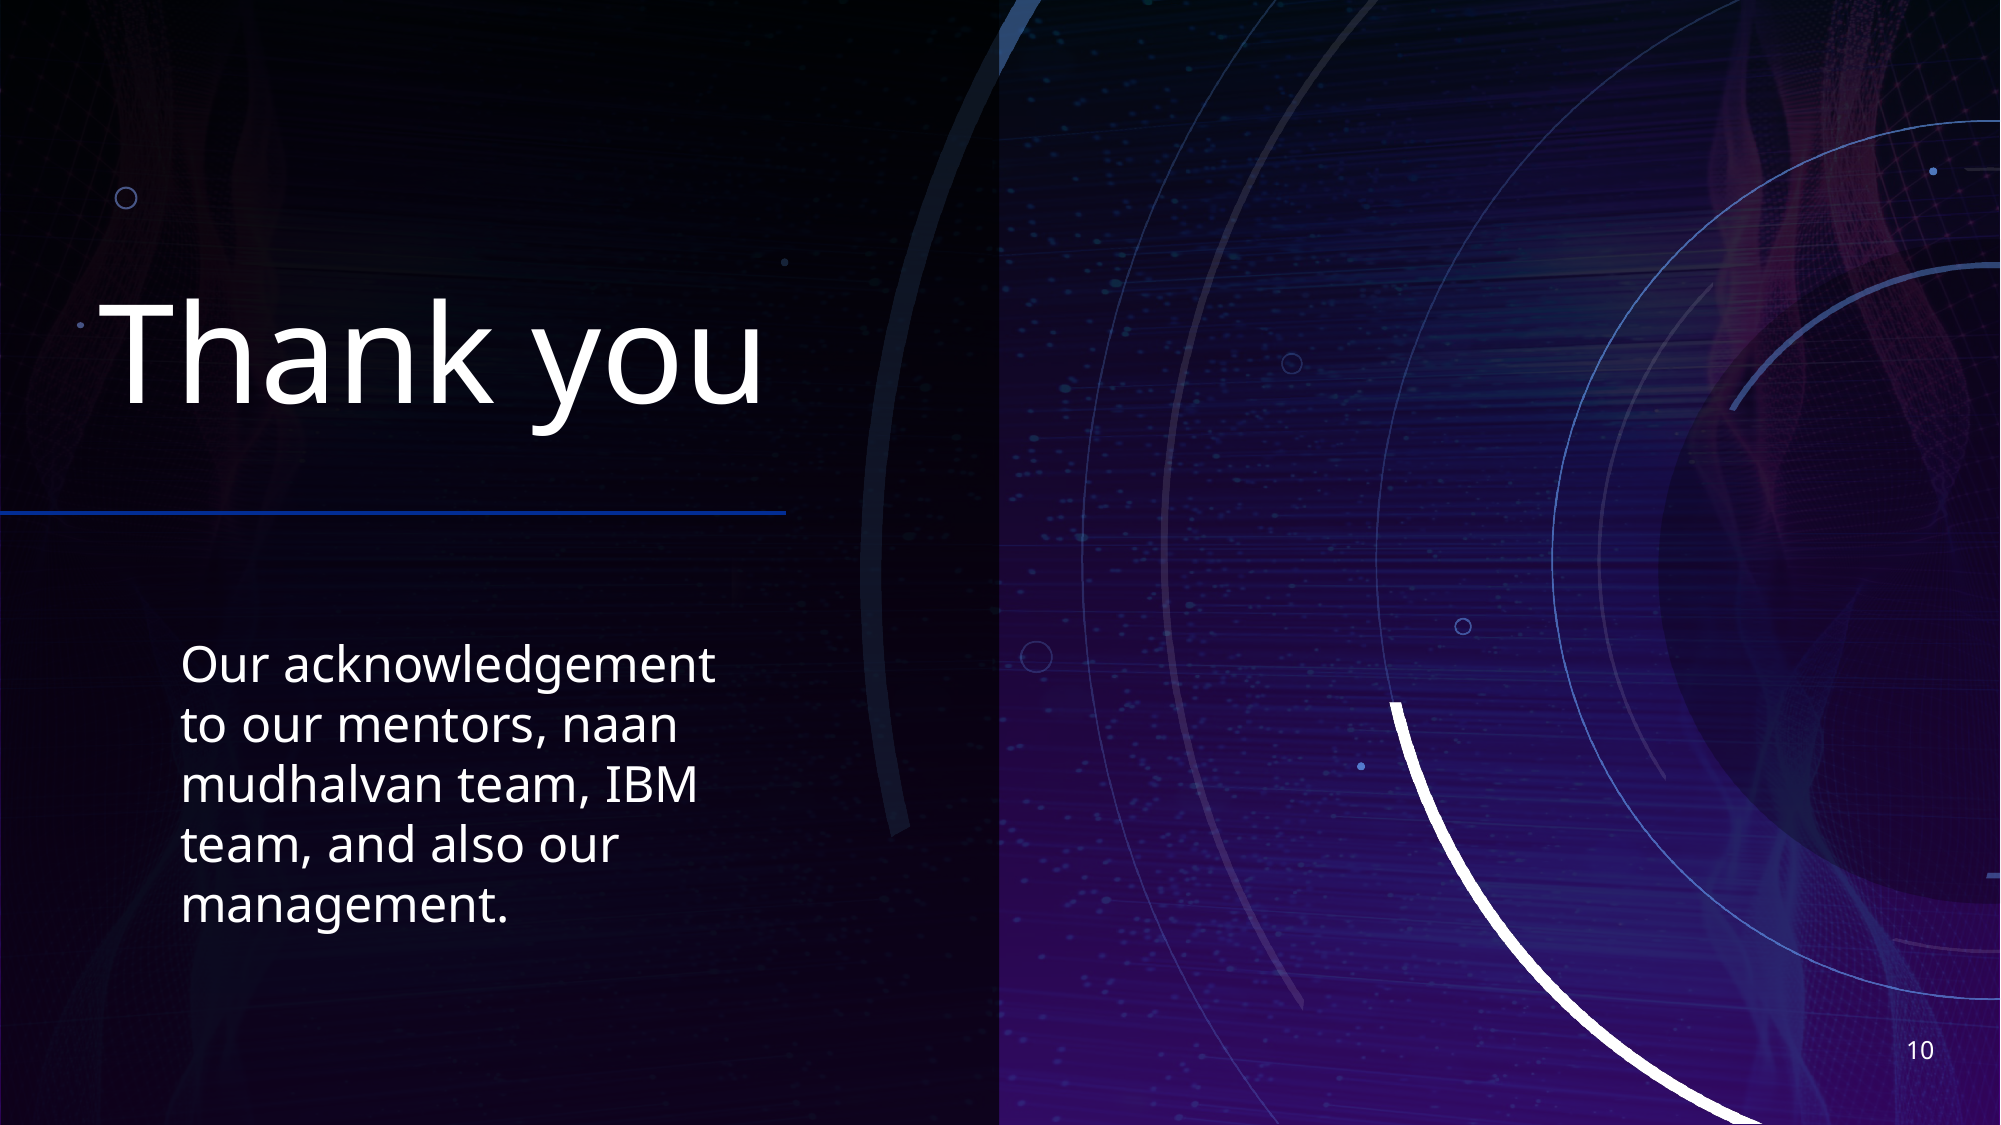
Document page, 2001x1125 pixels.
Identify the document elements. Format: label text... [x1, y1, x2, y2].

title Thank you [83, 217, 865, 441]
slide_number 10 [1499, 1021, 1950, 1082]
picture [731, 0, 2001, 1124]
list Our acknowledgement to our mentors, naan mudhalvan team, IBM team, and also our management. [165, 624, 784, 979]
